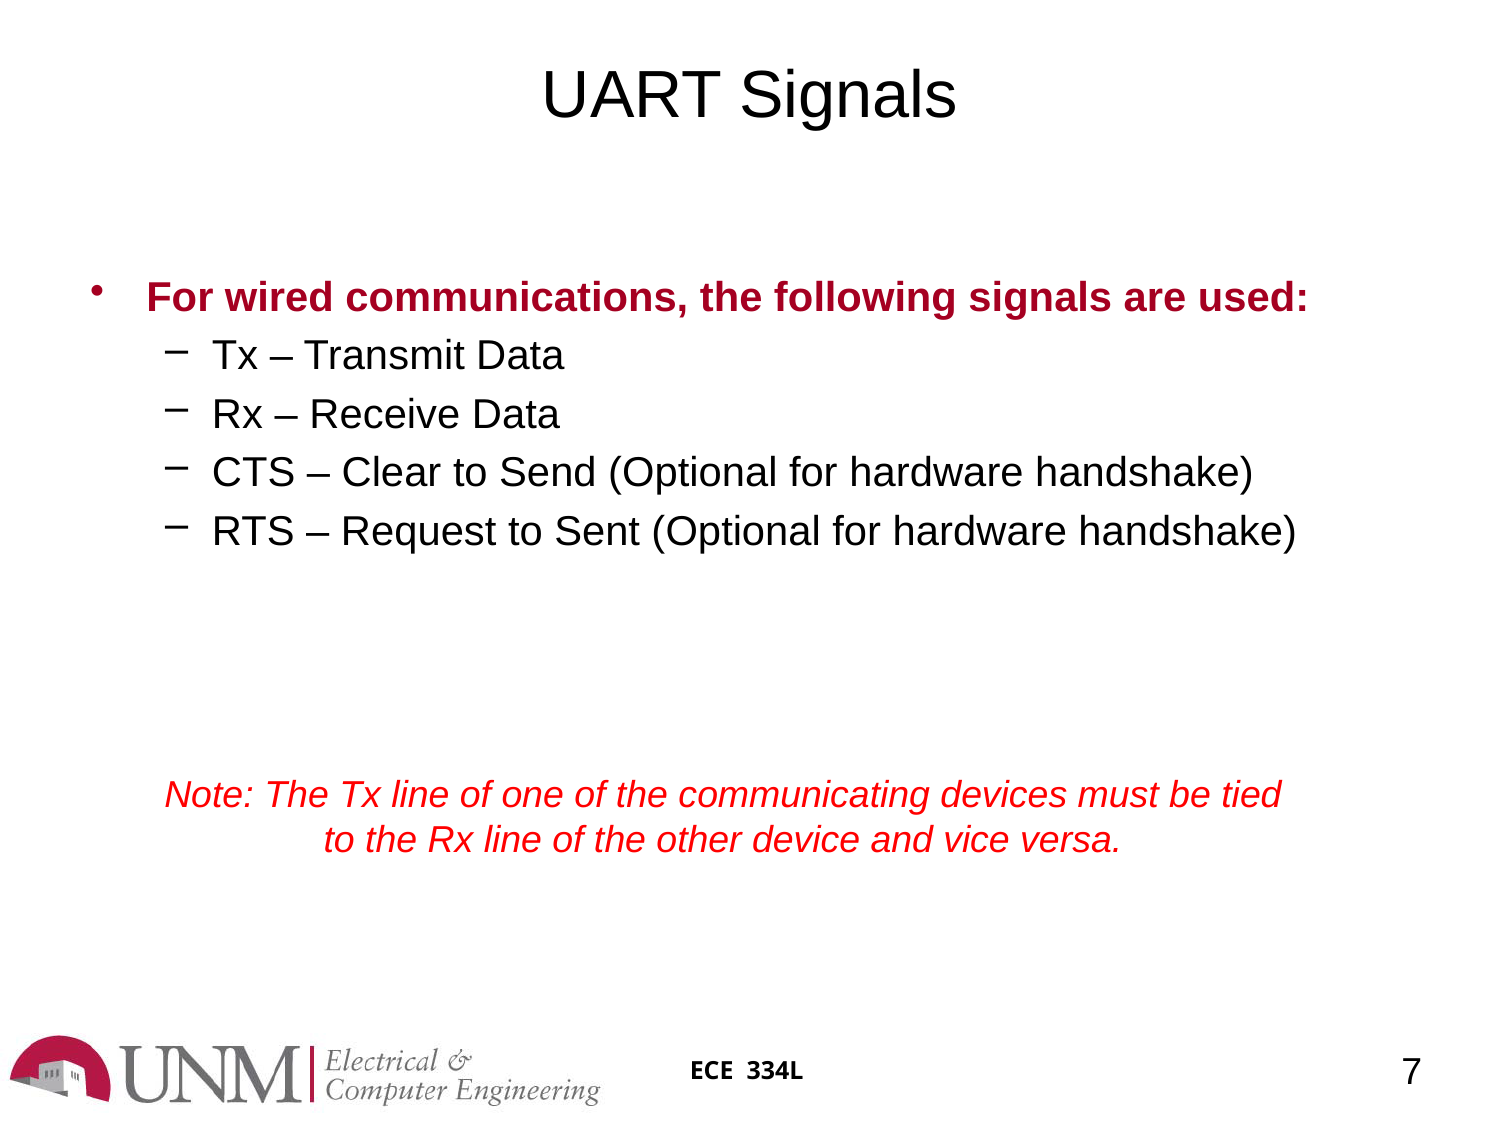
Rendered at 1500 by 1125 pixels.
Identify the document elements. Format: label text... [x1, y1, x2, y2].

text_box Note: The Tx line of one of the communicating devices must be tied to the Rx line of the other device and vice versa. [137, 762, 1309, 868]
title UART Signals [74, 44, 1426, 138]
list For wired communications, the following signals are used: Tx – Transmit Data Rx – Receive Data CTS – Clear to Send (Optional for hardware handshake) RTS – Request to Sent (Optional for hardware handshake) [74, 262, 1426, 588]
